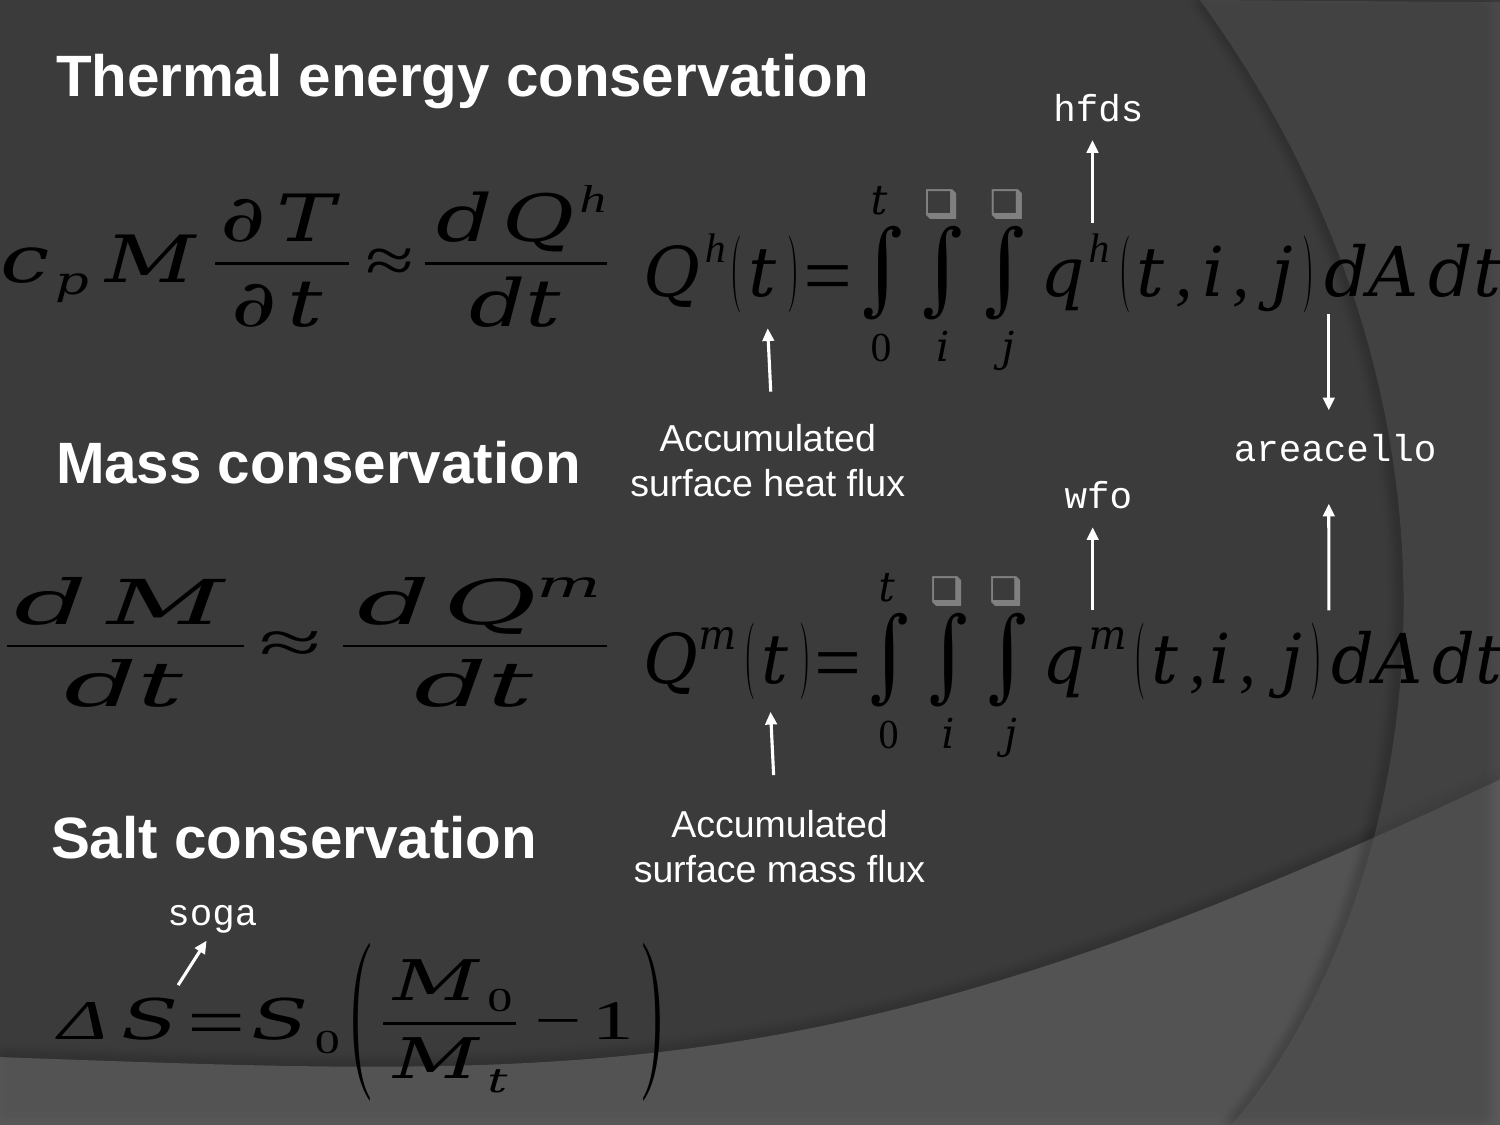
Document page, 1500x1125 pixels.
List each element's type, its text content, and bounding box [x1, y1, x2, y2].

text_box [767, 328, 771, 392]
text_box Accumulated surface mass flux [608, 793, 951, 898]
text_box areacello [1187, 416, 1483, 477]
text_box soga [111, 880, 313, 941]
text_box Thermal energy conservation [41, 30, 928, 116]
text_box Mass conservation [41, 418, 596, 503]
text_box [177, 940, 207, 986]
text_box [770, 711, 774, 776]
text_box hfds [997, 76, 1199, 137]
text_box Salt conservation [36, 793, 598, 878]
text_box wfo [997, 463, 1199, 524]
text_box Accumulated surface heat flux [596, 406, 939, 512]
